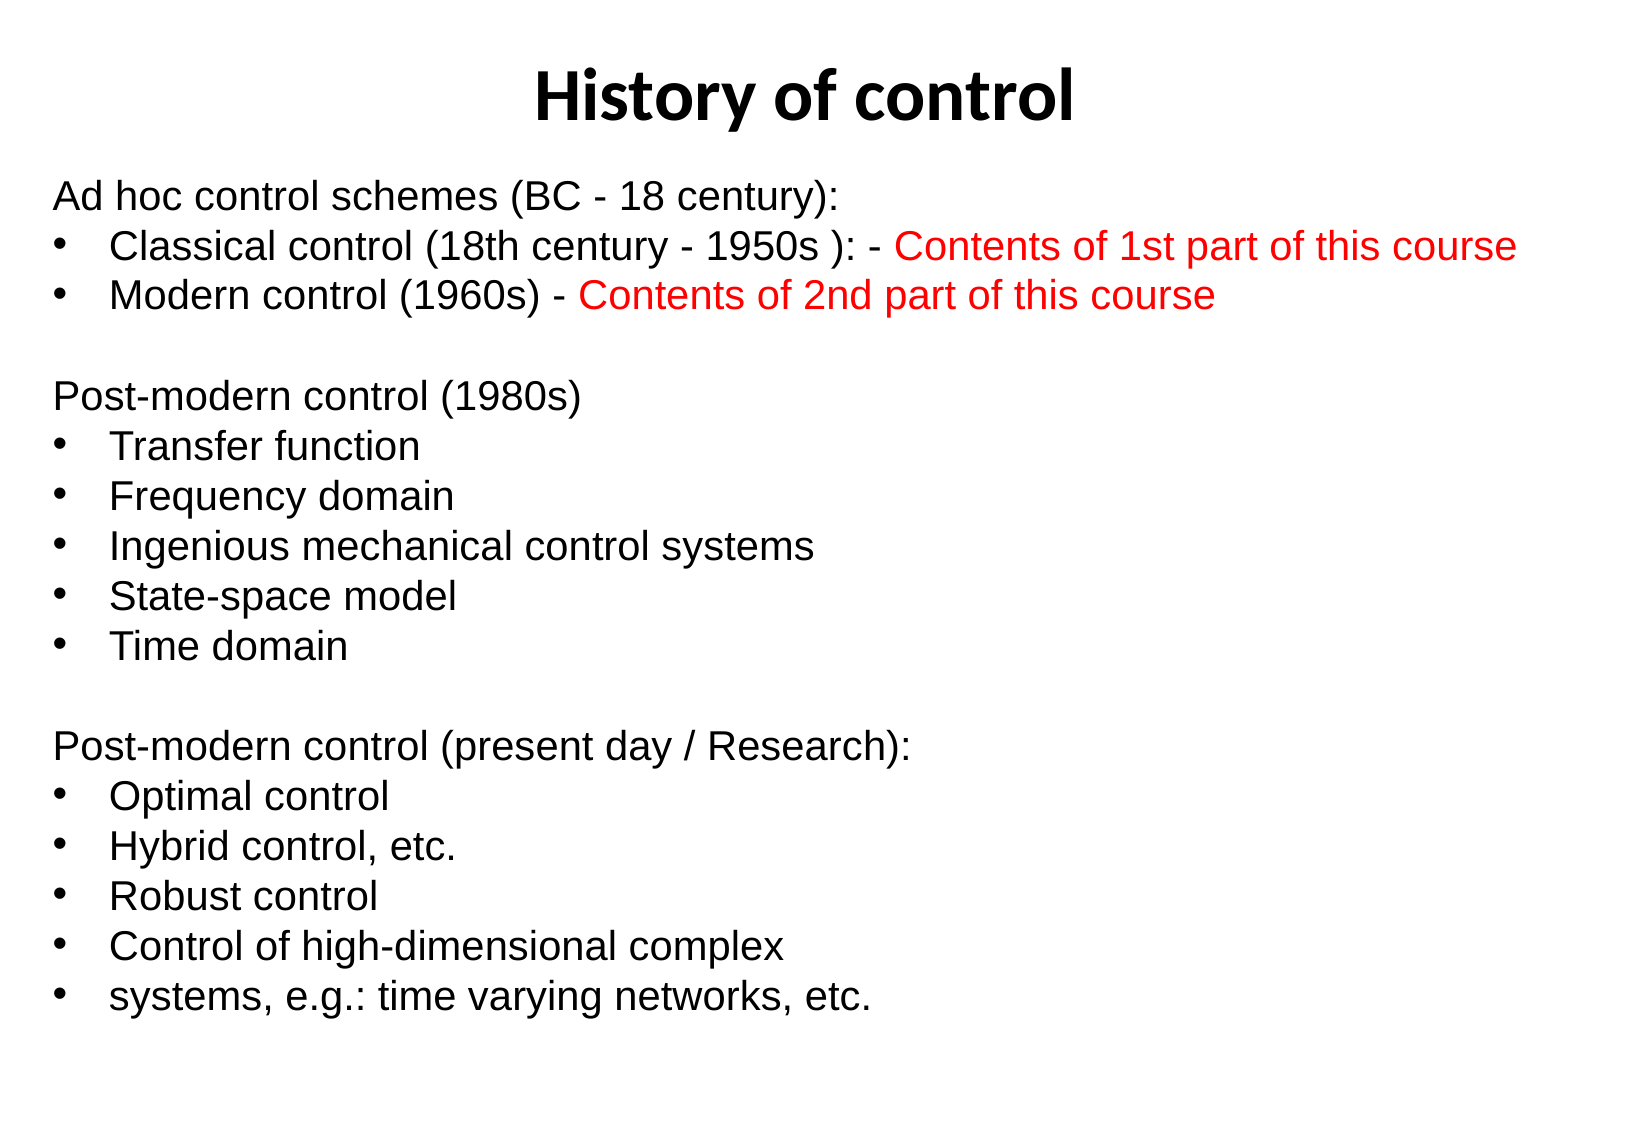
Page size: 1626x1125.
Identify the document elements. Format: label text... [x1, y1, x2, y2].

text_box History of control [73, 41, 1537, 160]
text_box Ad hoc control schemes (BC - 18 century): Classical control (18th century - 1950s ): - Contents of 1st part of this course Modern control (1960s) - Contents of 2nd part of this course Post-modern control (1980s) Transfer function Frequency domain Ingenious mechanical control systems State-space model Time domain Post-modern control (present day / Research): Optimal control Hybrid control, etc. Robust control Control of high-dimensional complex systems, e.g.: time varying networks, etc. [37, 160, 1561, 1027]
